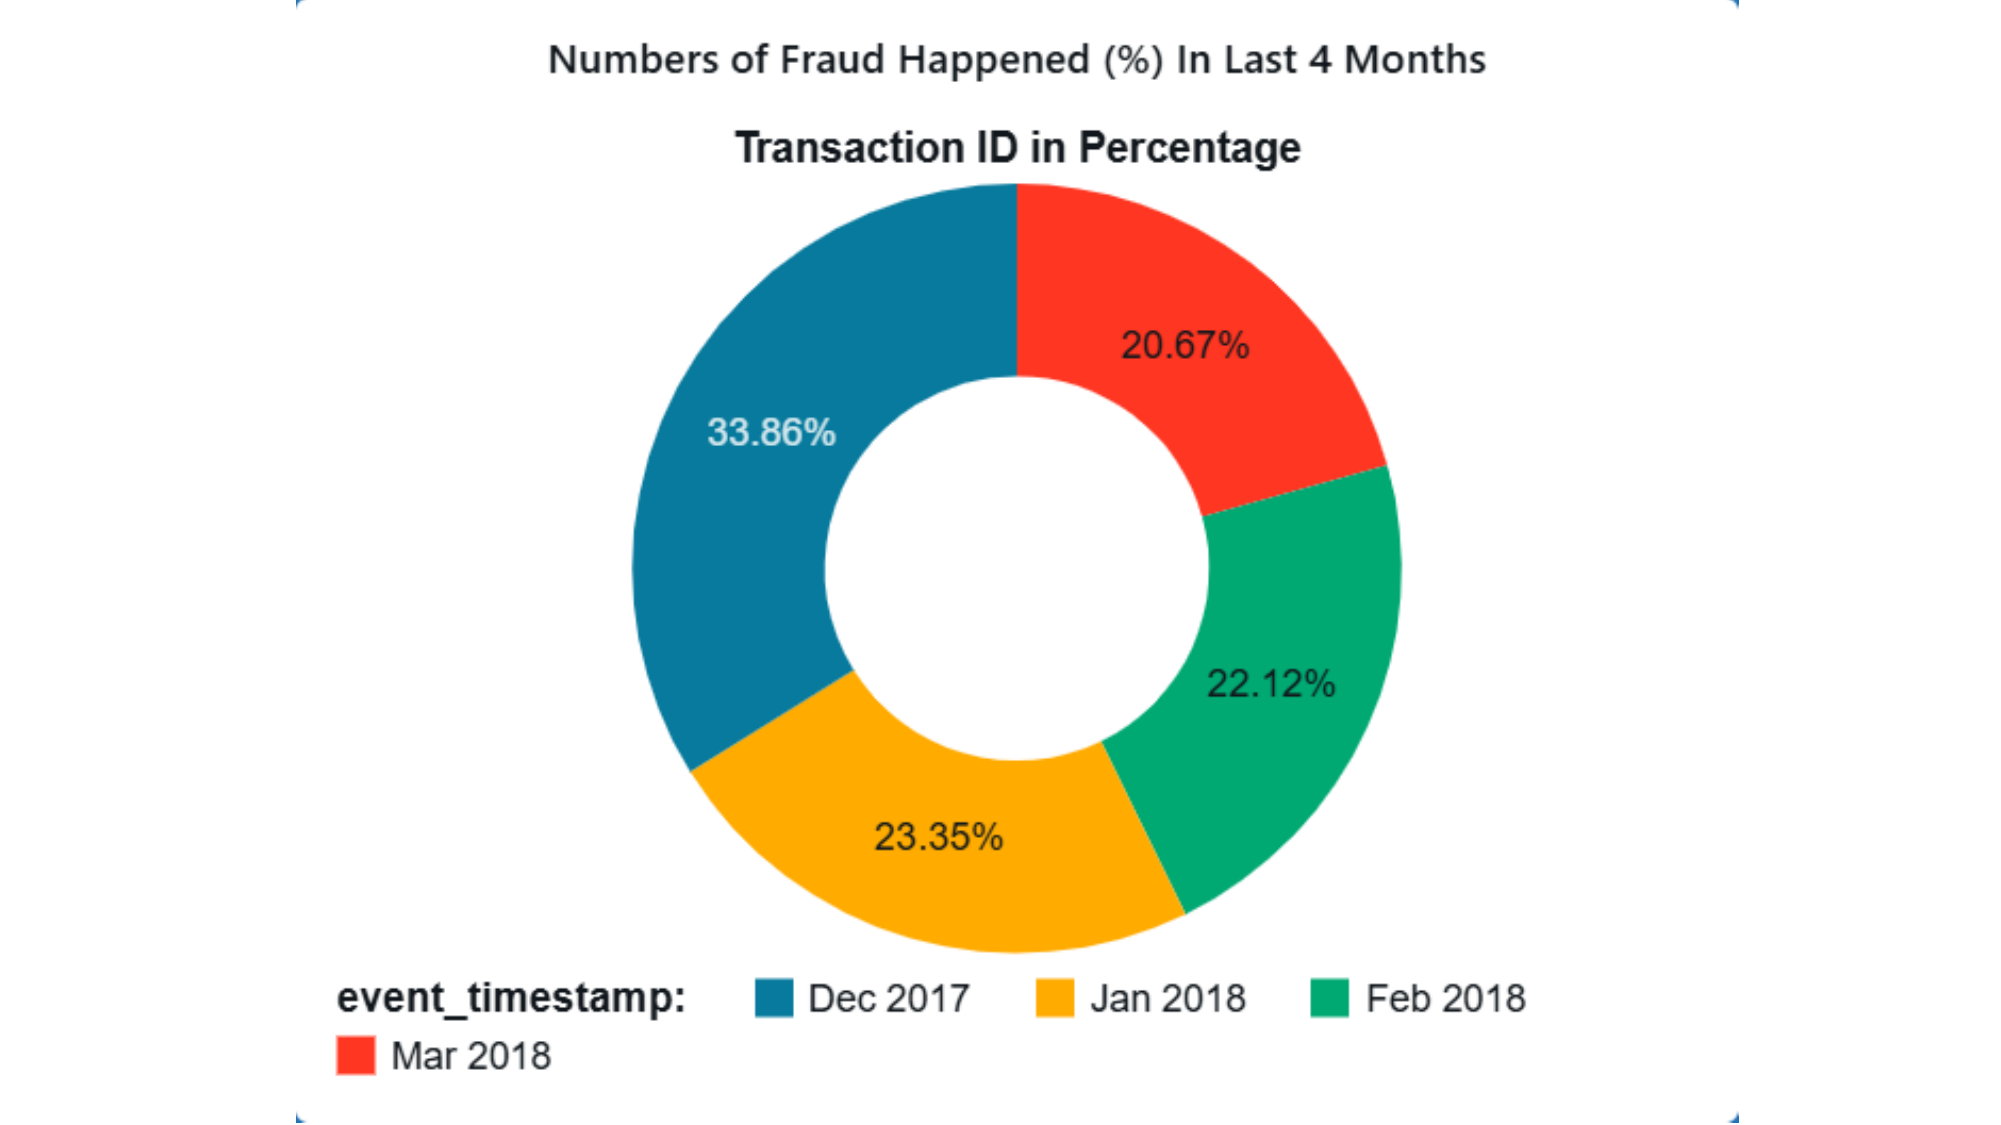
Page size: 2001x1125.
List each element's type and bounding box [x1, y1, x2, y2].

picture [296, 0, 1739, 1123]
